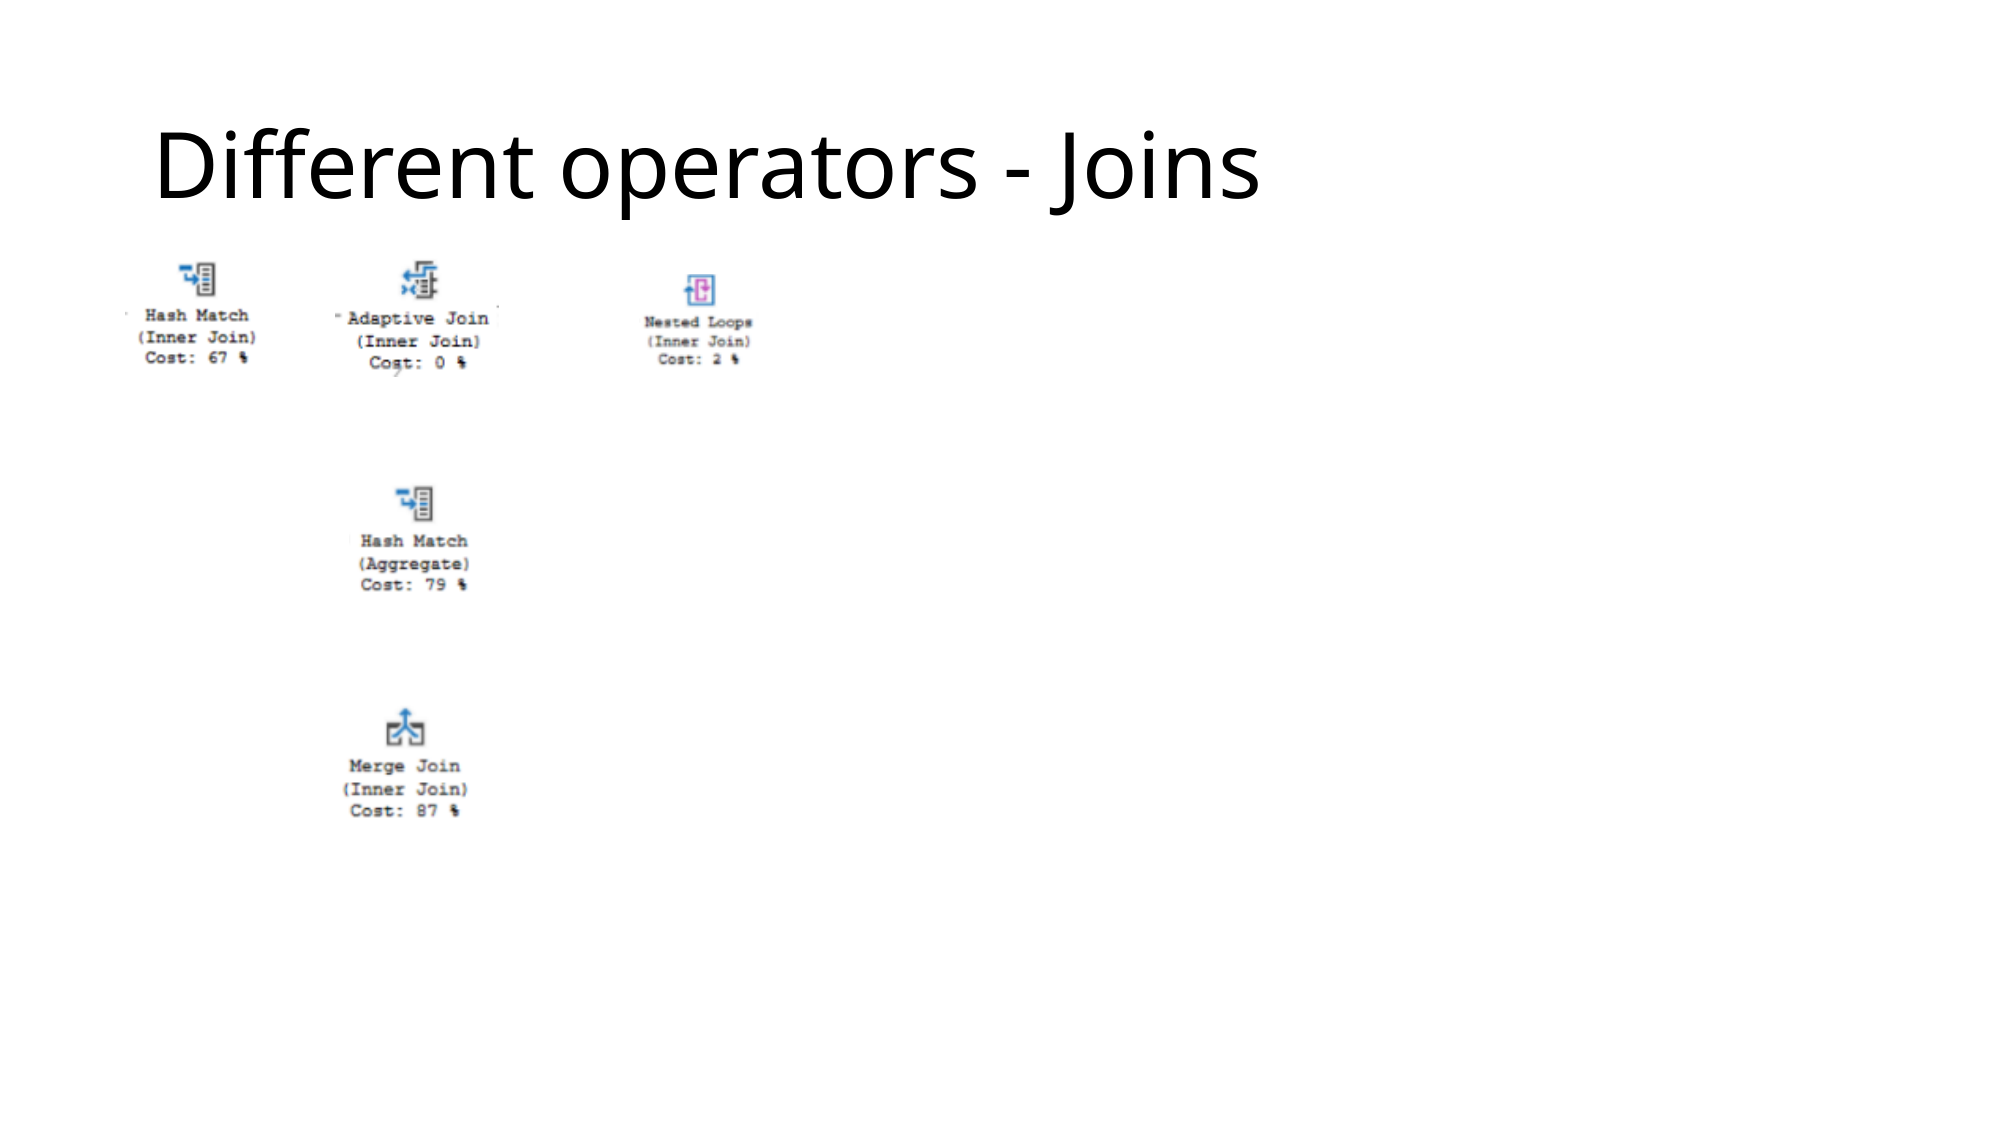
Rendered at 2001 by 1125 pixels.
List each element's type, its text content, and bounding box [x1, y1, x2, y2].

picture [349, 480, 477, 601]
title Different operators - Joins [137, 59, 1863, 278]
picture [124, 258, 264, 373]
picture [335, 253, 499, 378]
picture [638, 274, 759, 373]
picture [338, 704, 477, 828]
